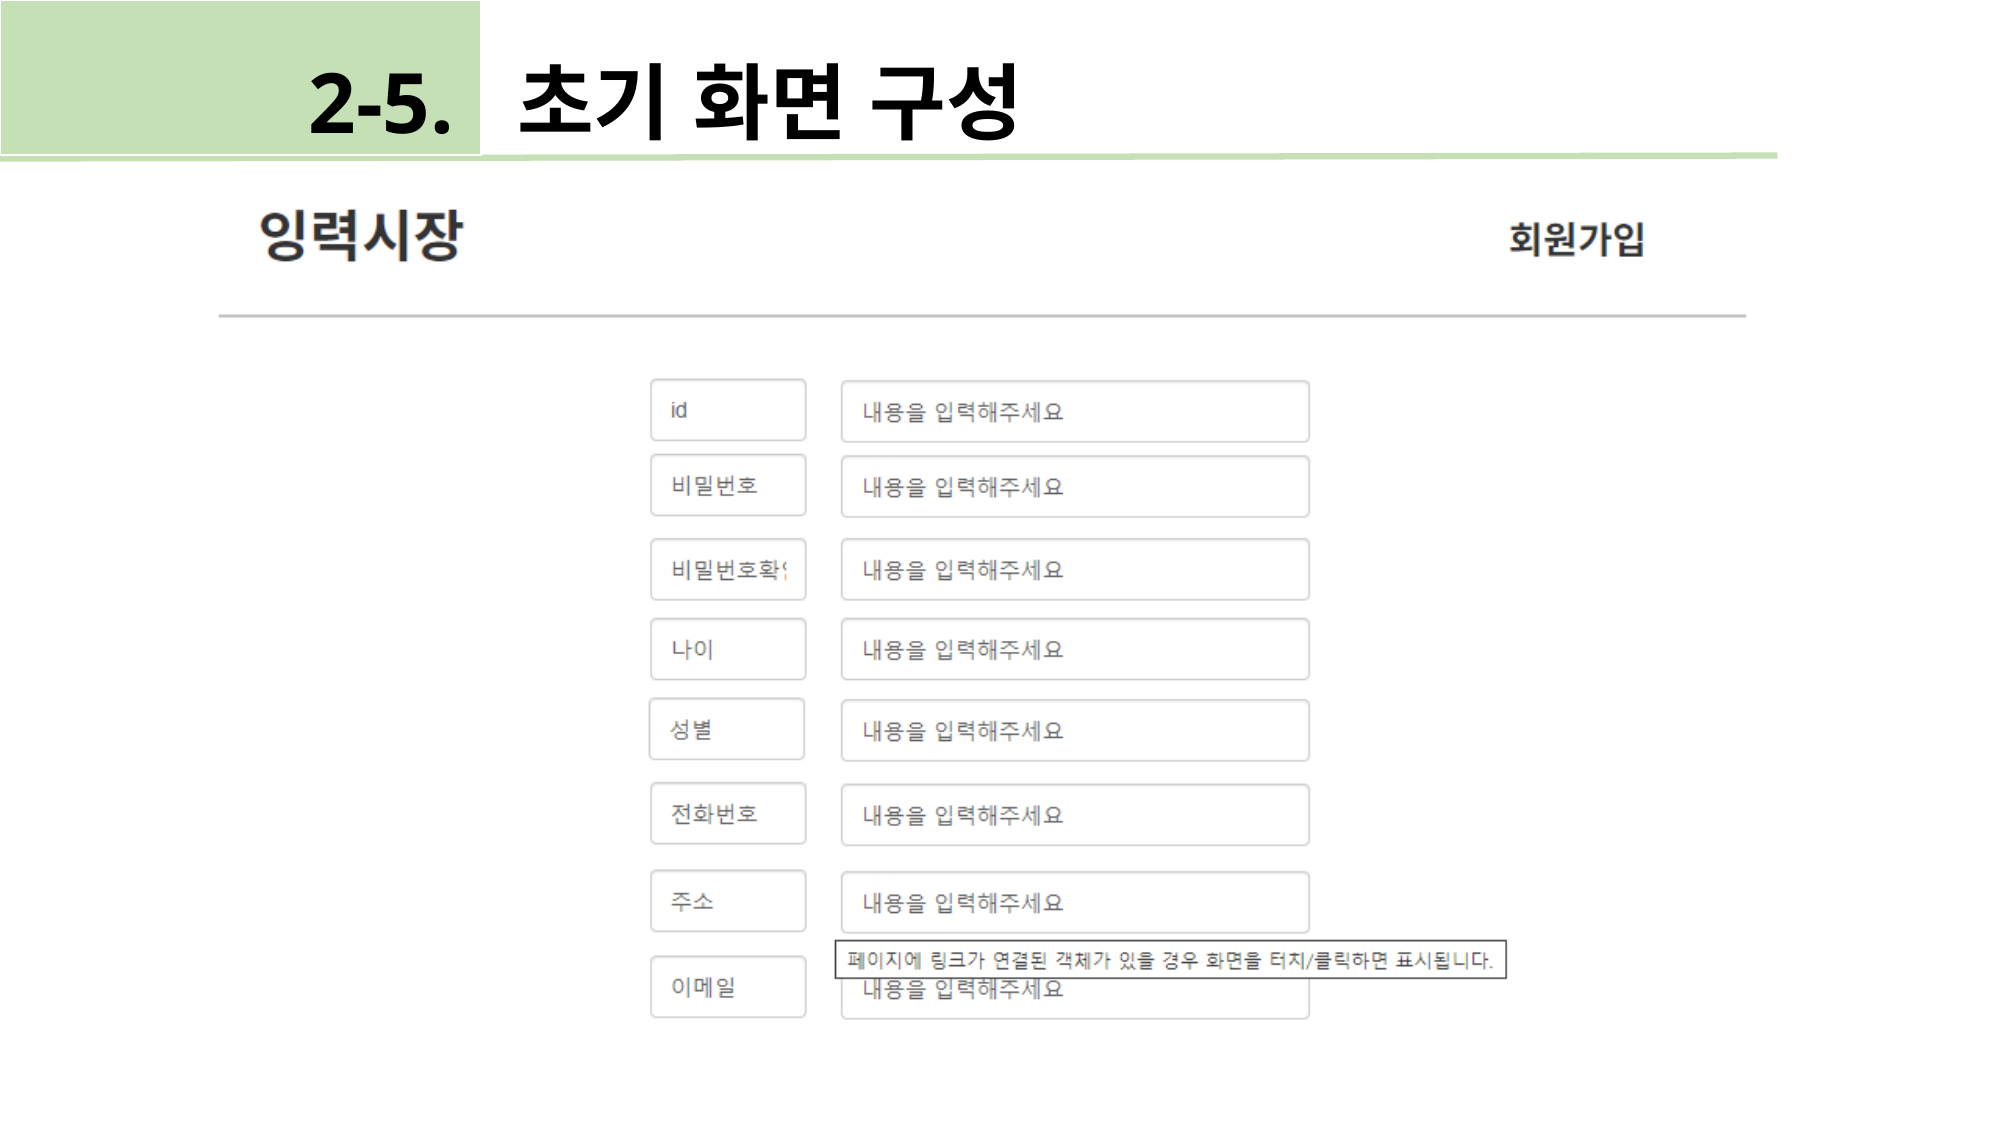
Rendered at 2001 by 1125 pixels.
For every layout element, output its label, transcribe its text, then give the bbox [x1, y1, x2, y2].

text_box [0, 0, 482, 155]
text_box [0, 155, 1778, 159]
text_box 2-5. 초기 화면 구성 [293, 42, 1038, 155]
picture [195, 197, 1778, 1088]
